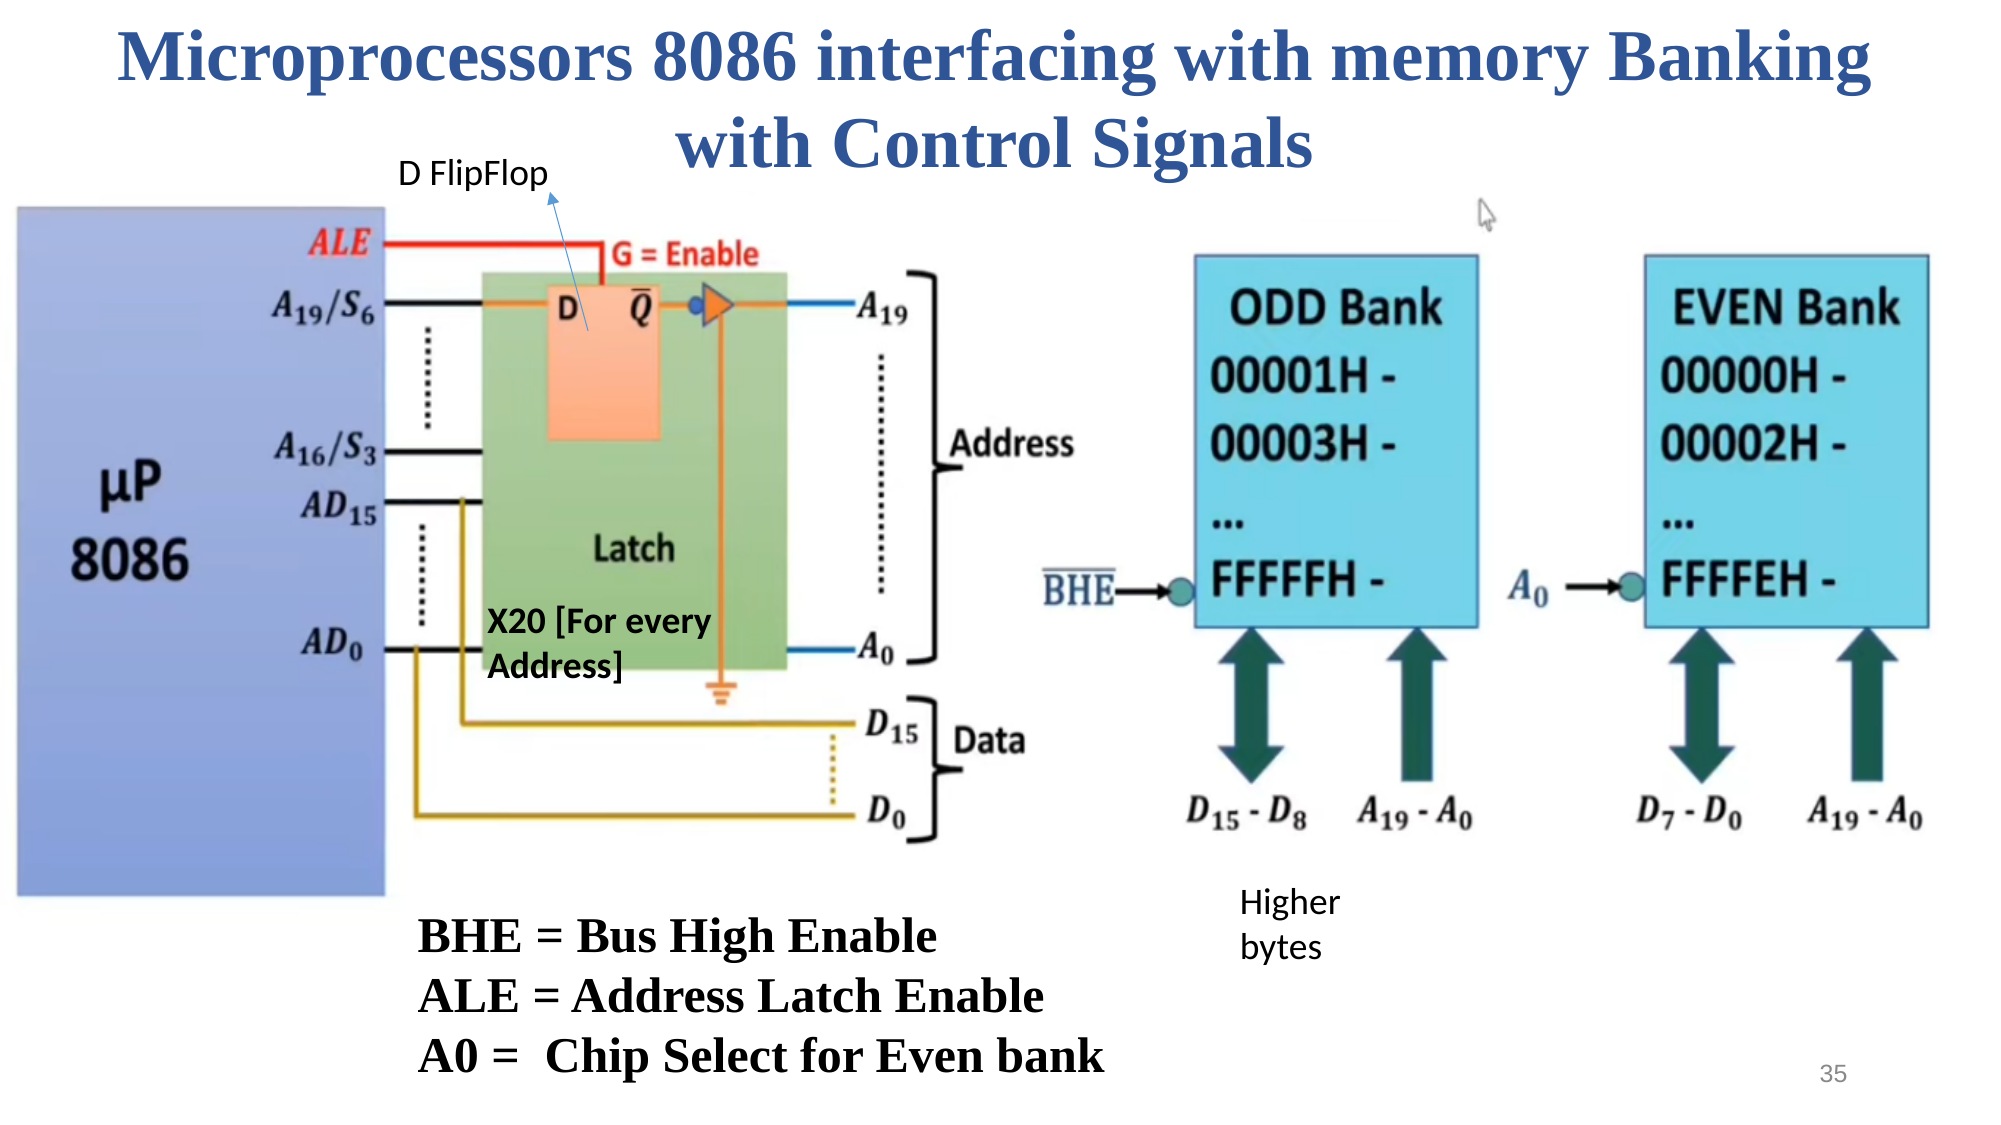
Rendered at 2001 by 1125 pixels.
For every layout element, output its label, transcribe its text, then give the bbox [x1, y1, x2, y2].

slide_number 35 [1412, 1042, 1863, 1103]
text_box BHE = Bus High Enable ALE = Address Latch Enable A0 = Chip Select for Even bank [402, 997, 1147, 1091]
text_box D FlipFlop [383, 140, 603, 191]
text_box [549, 191, 589, 331]
text_box Microprocessors 8086 interfacing with memory Banking with Control Signals [90, 0, 1900, 190]
picture [0, 191, 2000, 997]
